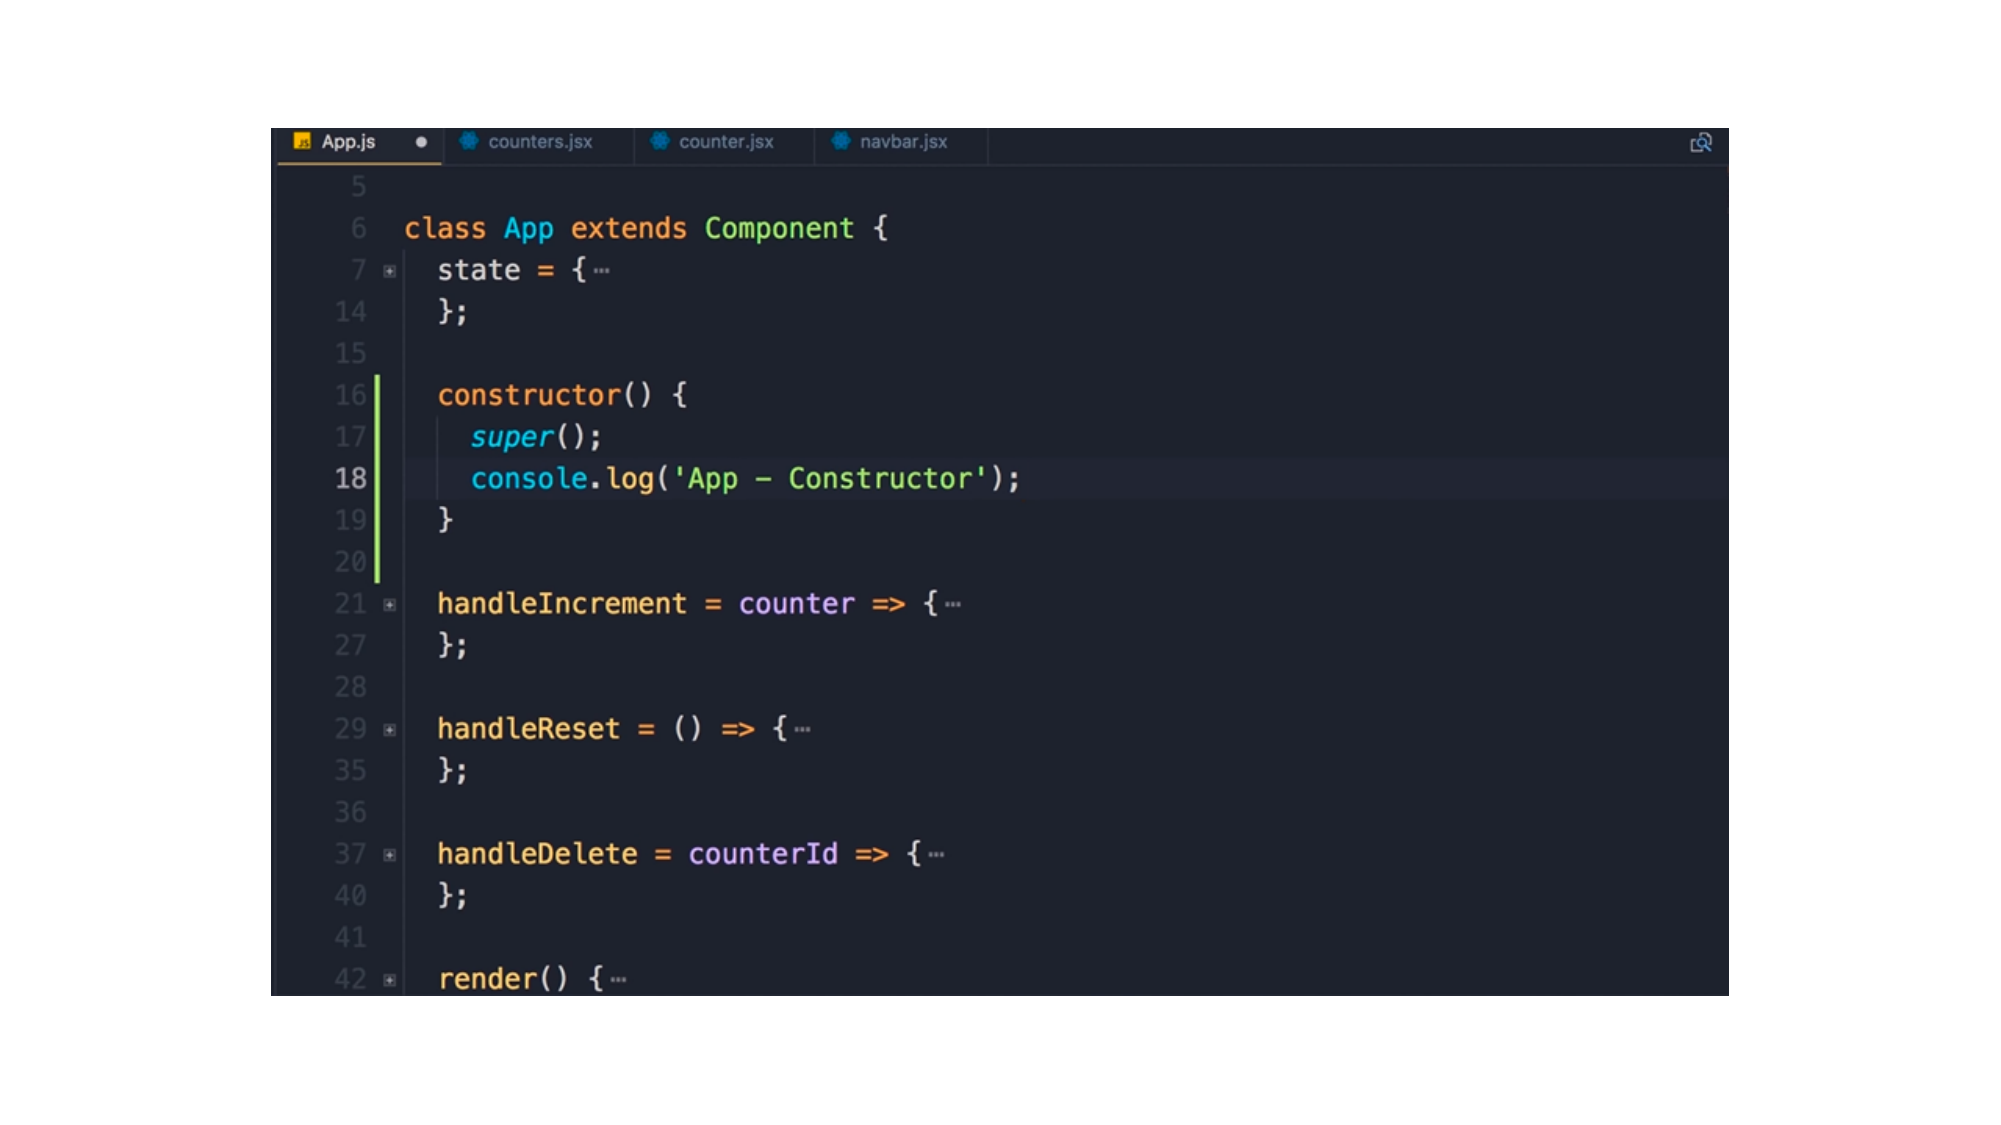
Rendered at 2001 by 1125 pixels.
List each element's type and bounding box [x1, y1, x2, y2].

picture [271, 128, 1729, 996]
